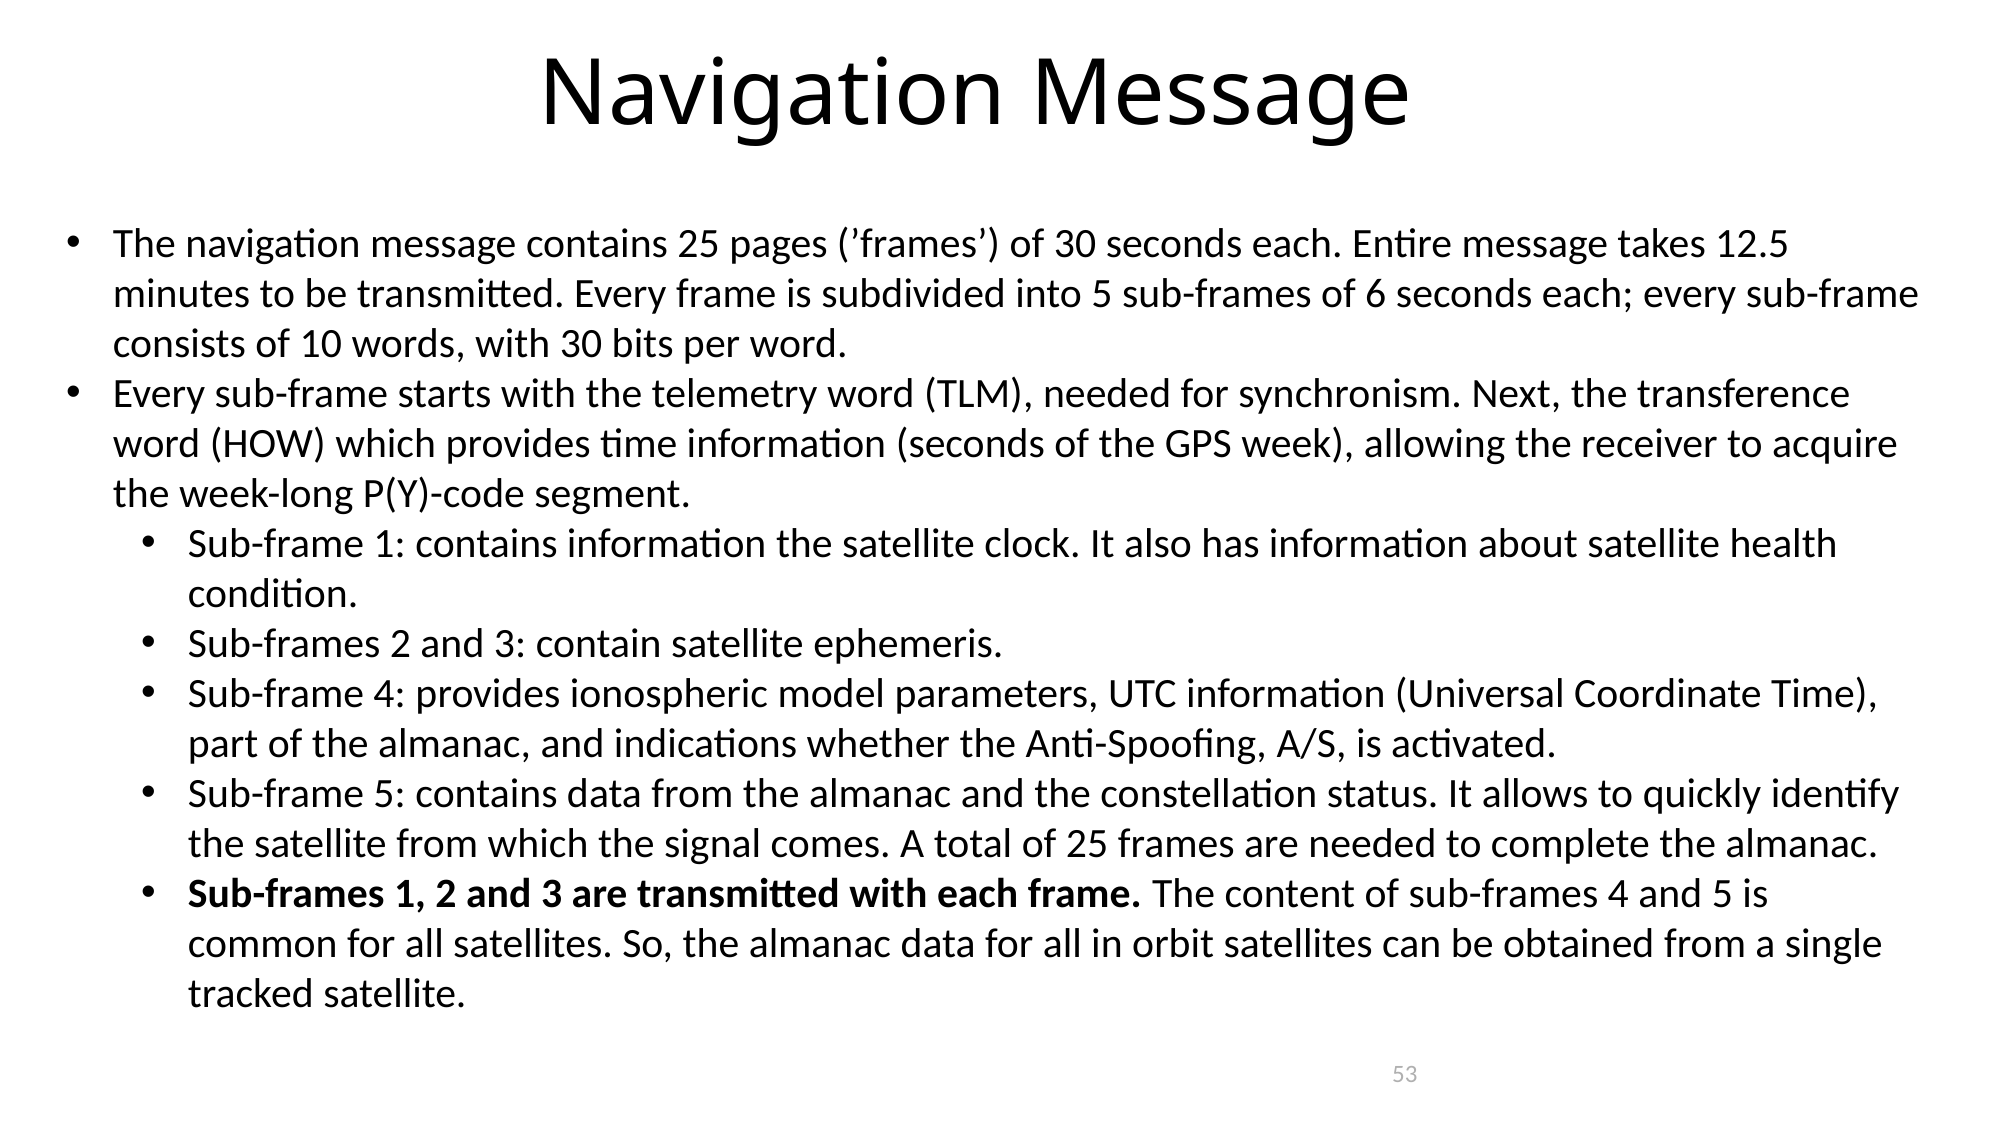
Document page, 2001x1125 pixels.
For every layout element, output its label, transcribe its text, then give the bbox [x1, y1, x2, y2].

text_box Navigation Message [30, 25, 1922, 151]
slide_number 53 [1074, 738, 1425, 1125]
text_box The navigation message contains 25 pages (’frames’) of 30 seconds each. Entire message takes 12.5 minutes to be transmitted. Every frame is subdivided into 5 sub-frames of 6 seconds each; every sub-frame consists of 10 words, with 30 bits per word. Every sub-frame starts with the telemetry word (TLM), needed for synchronism. Next, the transference word (HOW) which provides time information (seconds of the GPS week), allowing the receiver to acquire the week-long P(Y)-code segment. Sub-frame 1: contains information the satellite clock. It also has information about satellite health condition. Sub-frames 2 and 3: contain satellite ephemeris. Sub-frame 4: provides ionospheric model parameters, UTC information (Universal Coordinate Time), part of the almanac, and indications whether the Anti-Spoofing, A/S, is activated. Sub-frame 5: contains data from the almanac and the constellation status. It allows to quickly identify the satellite from which the signal comes. A total of 25 frames are needed to complete the almanac. Sub-frames 1, 2 and 3 are transmitted with each frame. The content of sub-frames 4 and 5 is common for all satellites. So, the almanac data for all in orbit satellites can be obtained from a single tracked satellite. [58, 208, 1932, 1094]
